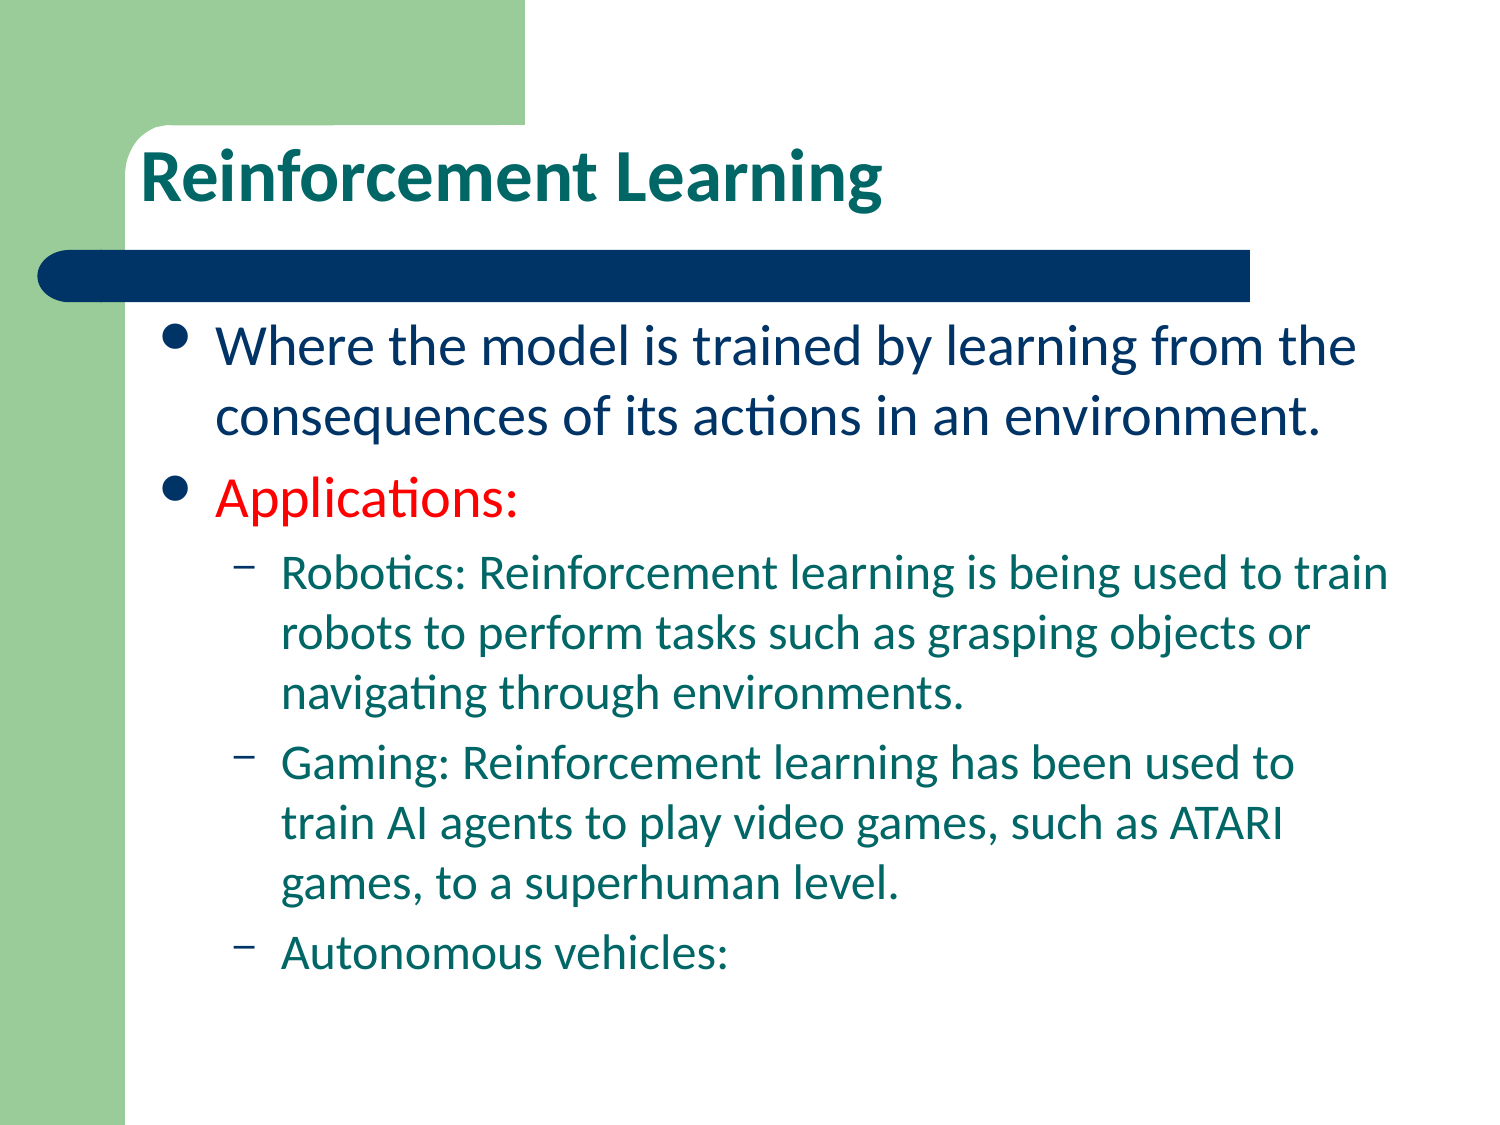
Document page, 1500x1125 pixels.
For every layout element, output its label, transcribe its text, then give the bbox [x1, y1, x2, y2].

list Where the model is trained by learning from the consequences of its actions in an environment. Applications: Robotics: Reinforcement learning is being used to train robots to perform tasks such as grasping objects or navigating through environments. Gaming: Reinforcement learning has been used to train AI agents to play video games, such as ATARI games, to a superhuman level. Autonomous vehicles: [144, 299, 1406, 463]
title Reinforcement Learning [125, 125, 1425, 225]
